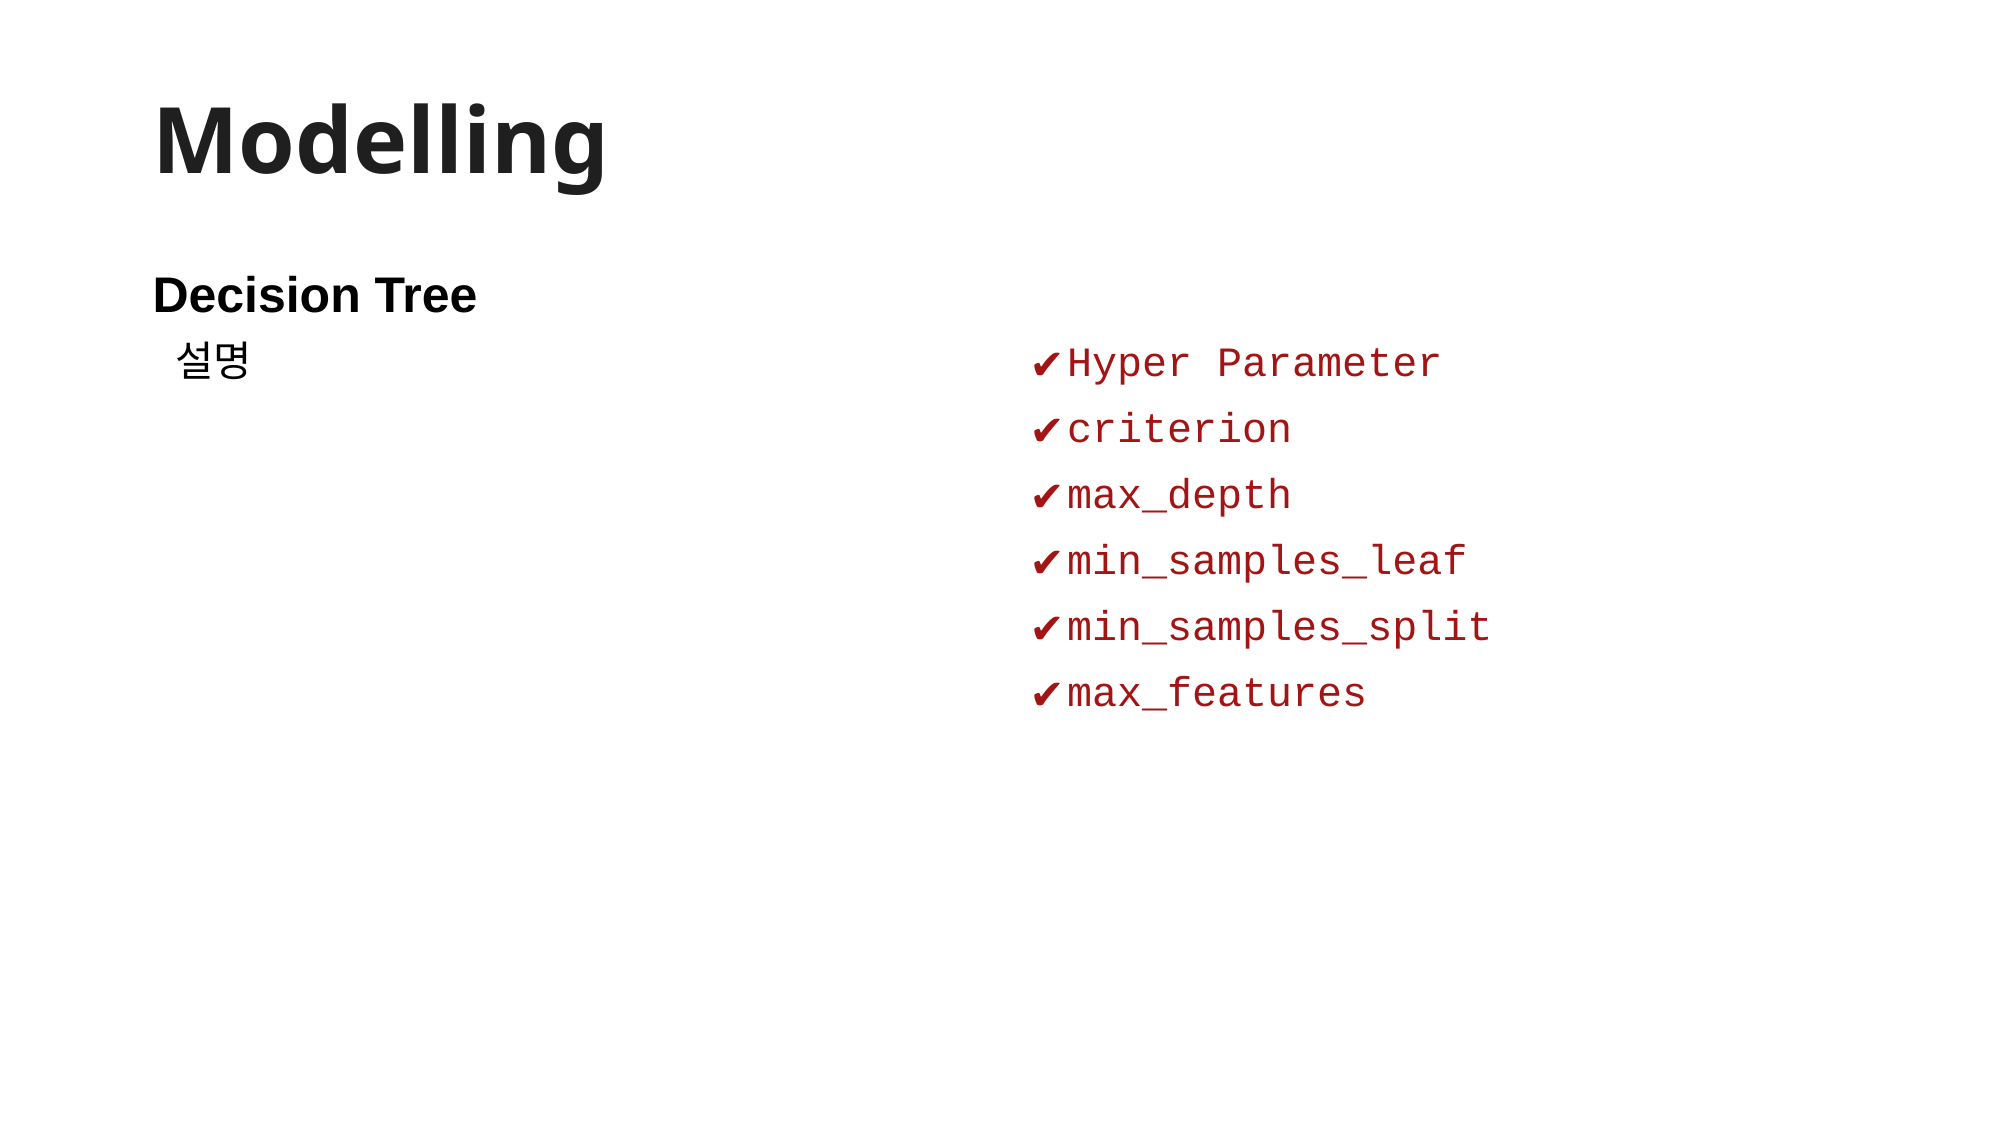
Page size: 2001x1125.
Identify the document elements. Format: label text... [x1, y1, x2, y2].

list Hyper Parameter criterion max_depth min_samples_leaf min_samples_split max_features [1014, 333, 1863, 1016]
title Modelling [137, 59, 1863, 227]
list Decision Tree [137, 233, 1863, 332]
list 설명 [139, 333, 986, 1016]
